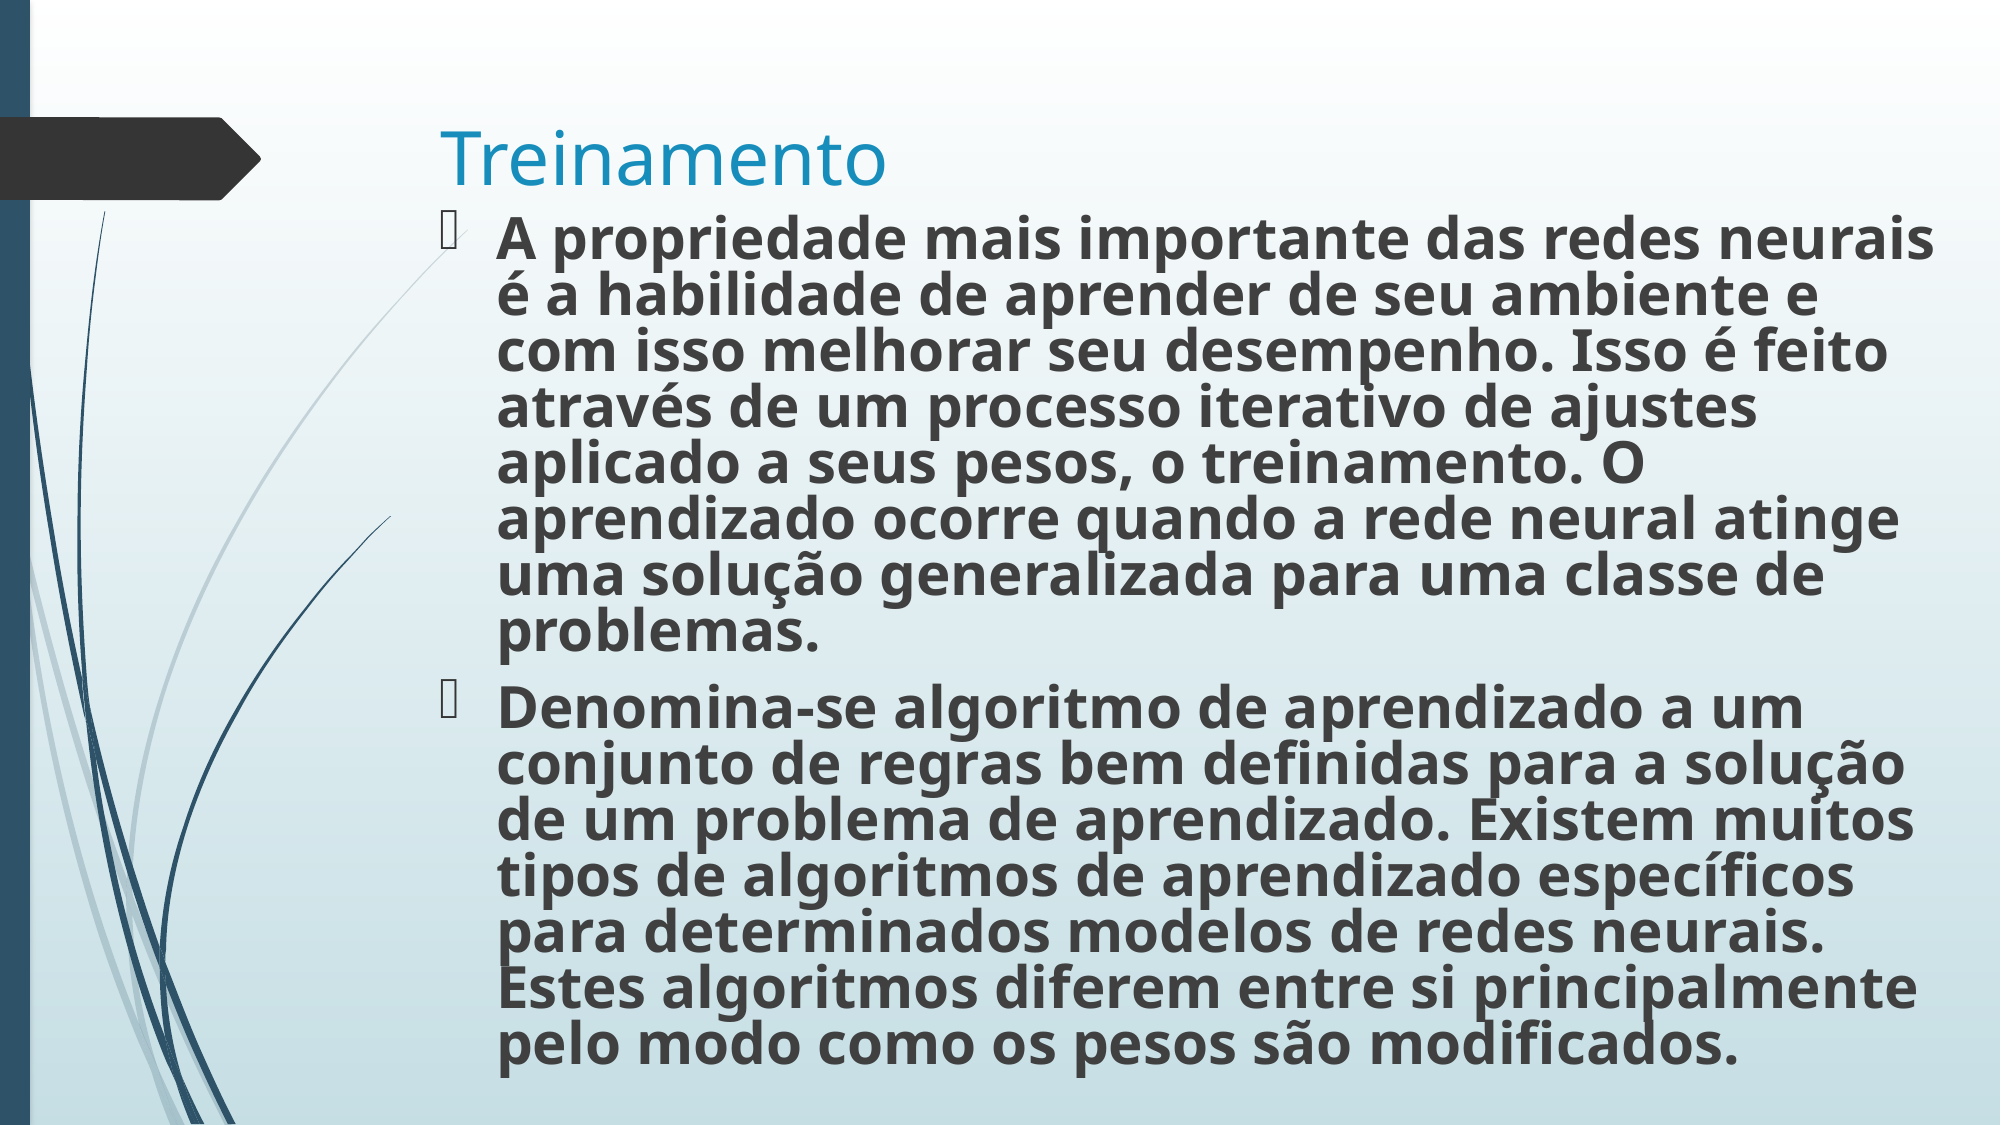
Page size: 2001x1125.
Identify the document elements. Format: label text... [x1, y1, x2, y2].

list A propriedade mais importante das redes neurais é a habilidade de aprender de seu ambiente e com isso melhorar seu desempenho. Isso é feito através de um processo iterativo de ajustes aplicado a seus pesos, o treinamento. O aprendizado ocorre quando a rede neural atinge uma solução generalizada para uma classe de problemas. Denomina-se algoritmo de aprendizado a um conjunto de regras bem definidas para a solução de um problema de aprendizado. Existem muitos tipos de algoritmos de aprendizado específicos para determinados modelos de redes neurais. Estes algoritmos diferem entre si principalmente pelo modo como os pesos são modificados. [424, 207, 1973, 1061]
title Treinamento [425, 102, 1888, 207]
